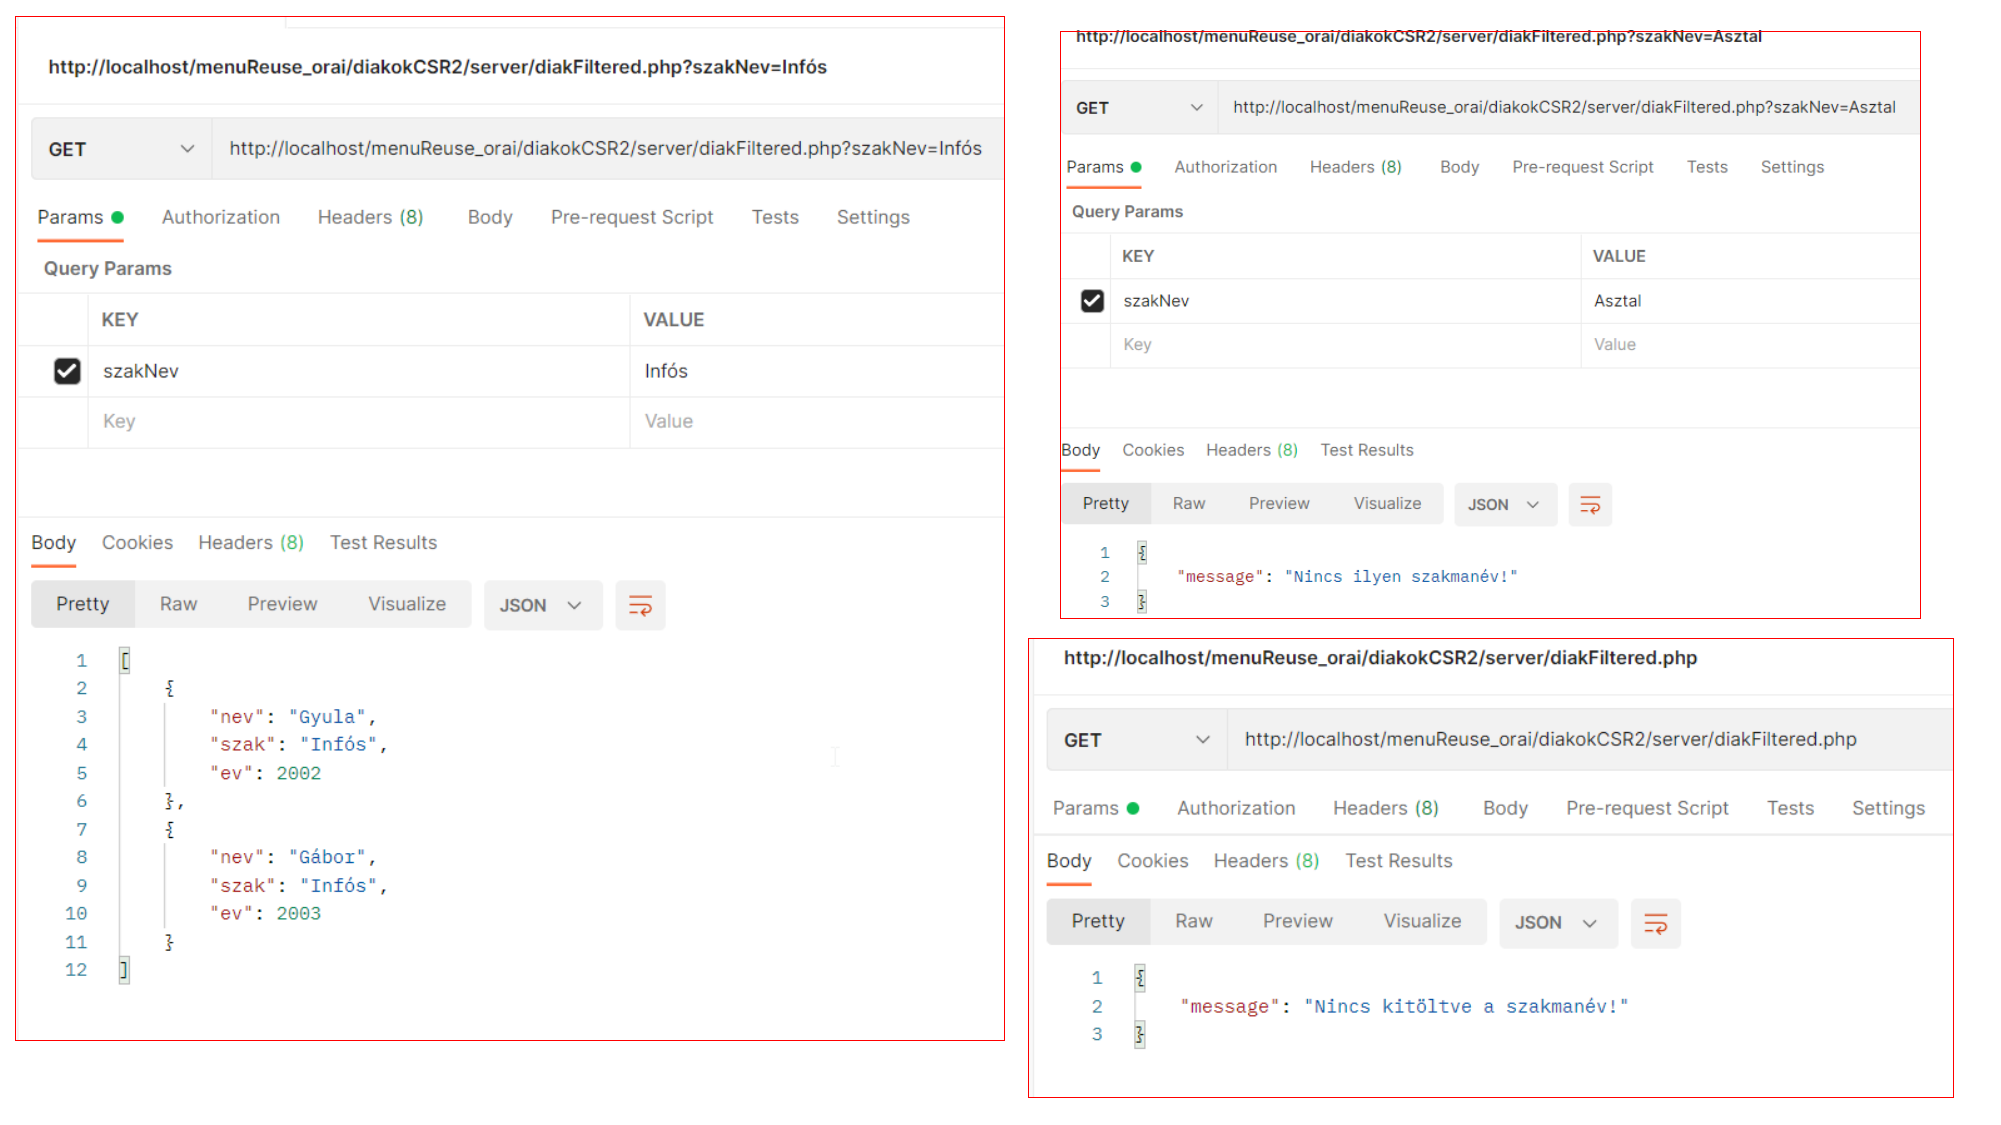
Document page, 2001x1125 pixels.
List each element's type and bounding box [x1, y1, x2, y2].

picture [15, 16, 1005, 1041]
picture [1060, 30, 1921, 619]
picture [1028, 638, 1954, 1098]
